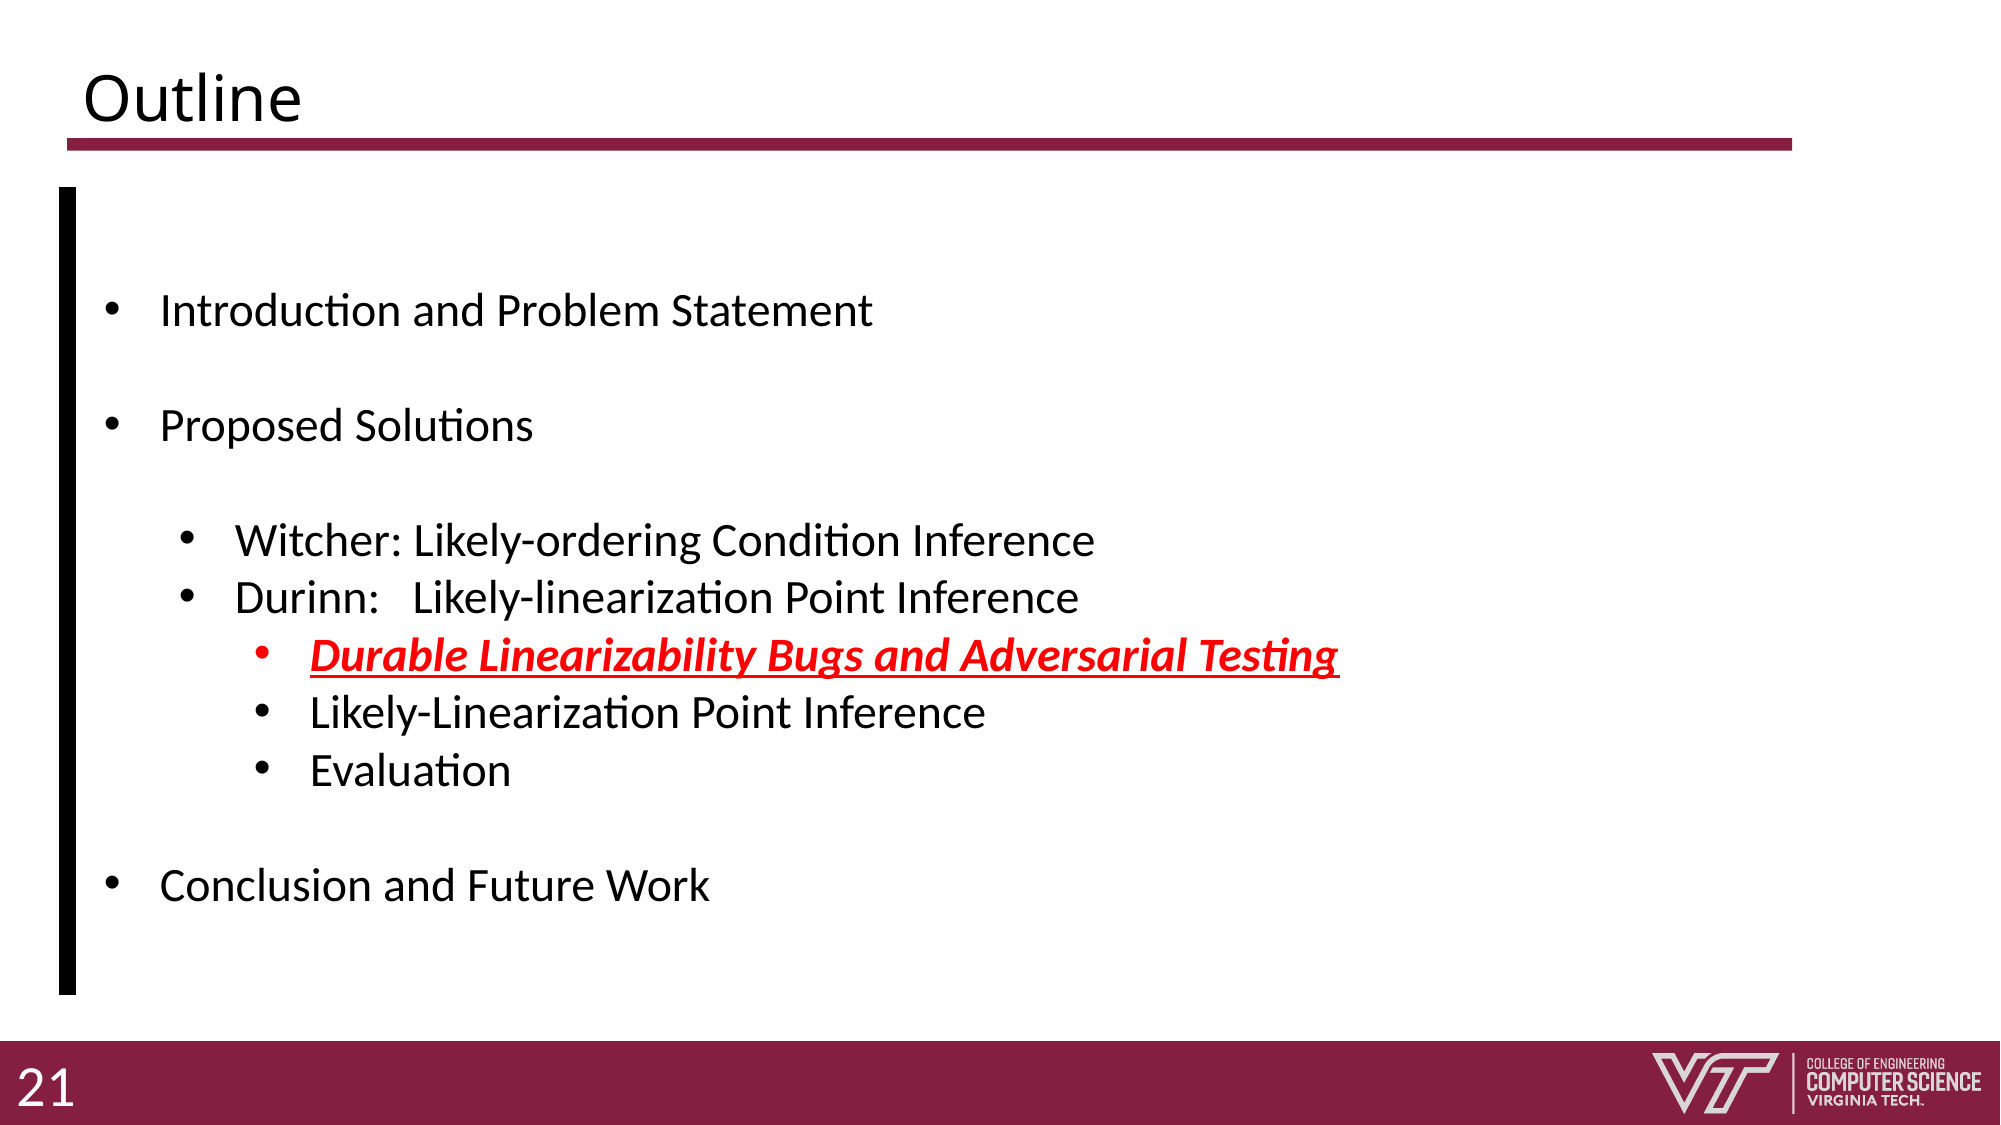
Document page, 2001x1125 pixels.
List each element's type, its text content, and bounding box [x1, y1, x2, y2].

text_box Introduction and Problem Statement Proposed Solutions Witcher: Likely-ordering Condition Inference Durinn: Likely-linearization Point Inference Durable Linearizability Bugs and Adversarial Testing Likely-Linearization Point Inference Evaluation Conclusion and Future Work [88, 214, 1355, 919]
text_box [59, 187, 76, 995]
title Outline [67, 59, 1793, 144]
slide_number 21 [0, 1053, 91, 1114]
